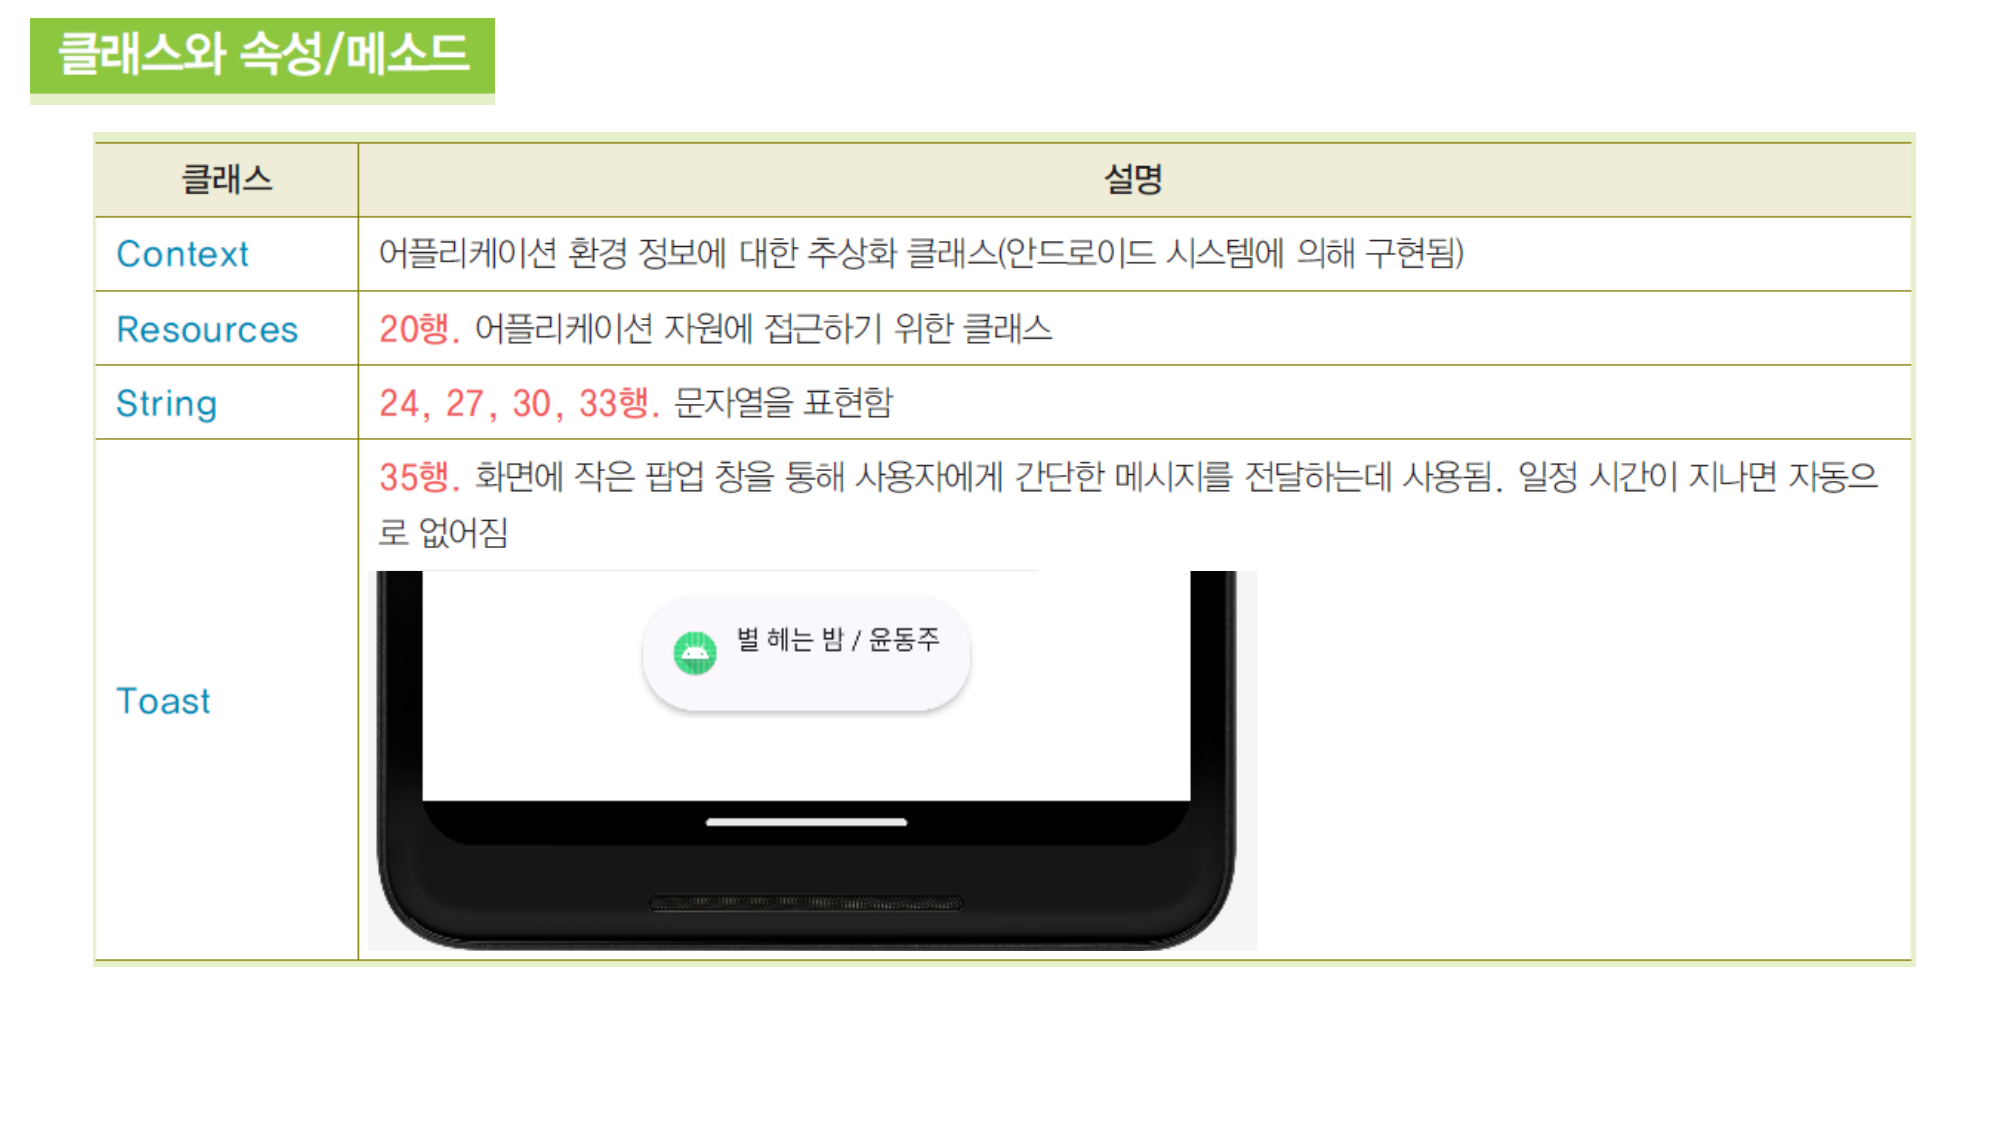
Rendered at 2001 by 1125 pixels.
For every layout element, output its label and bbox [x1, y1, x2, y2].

picture [30, 18, 495, 105]
text_box [93, 132, 1917, 967]
